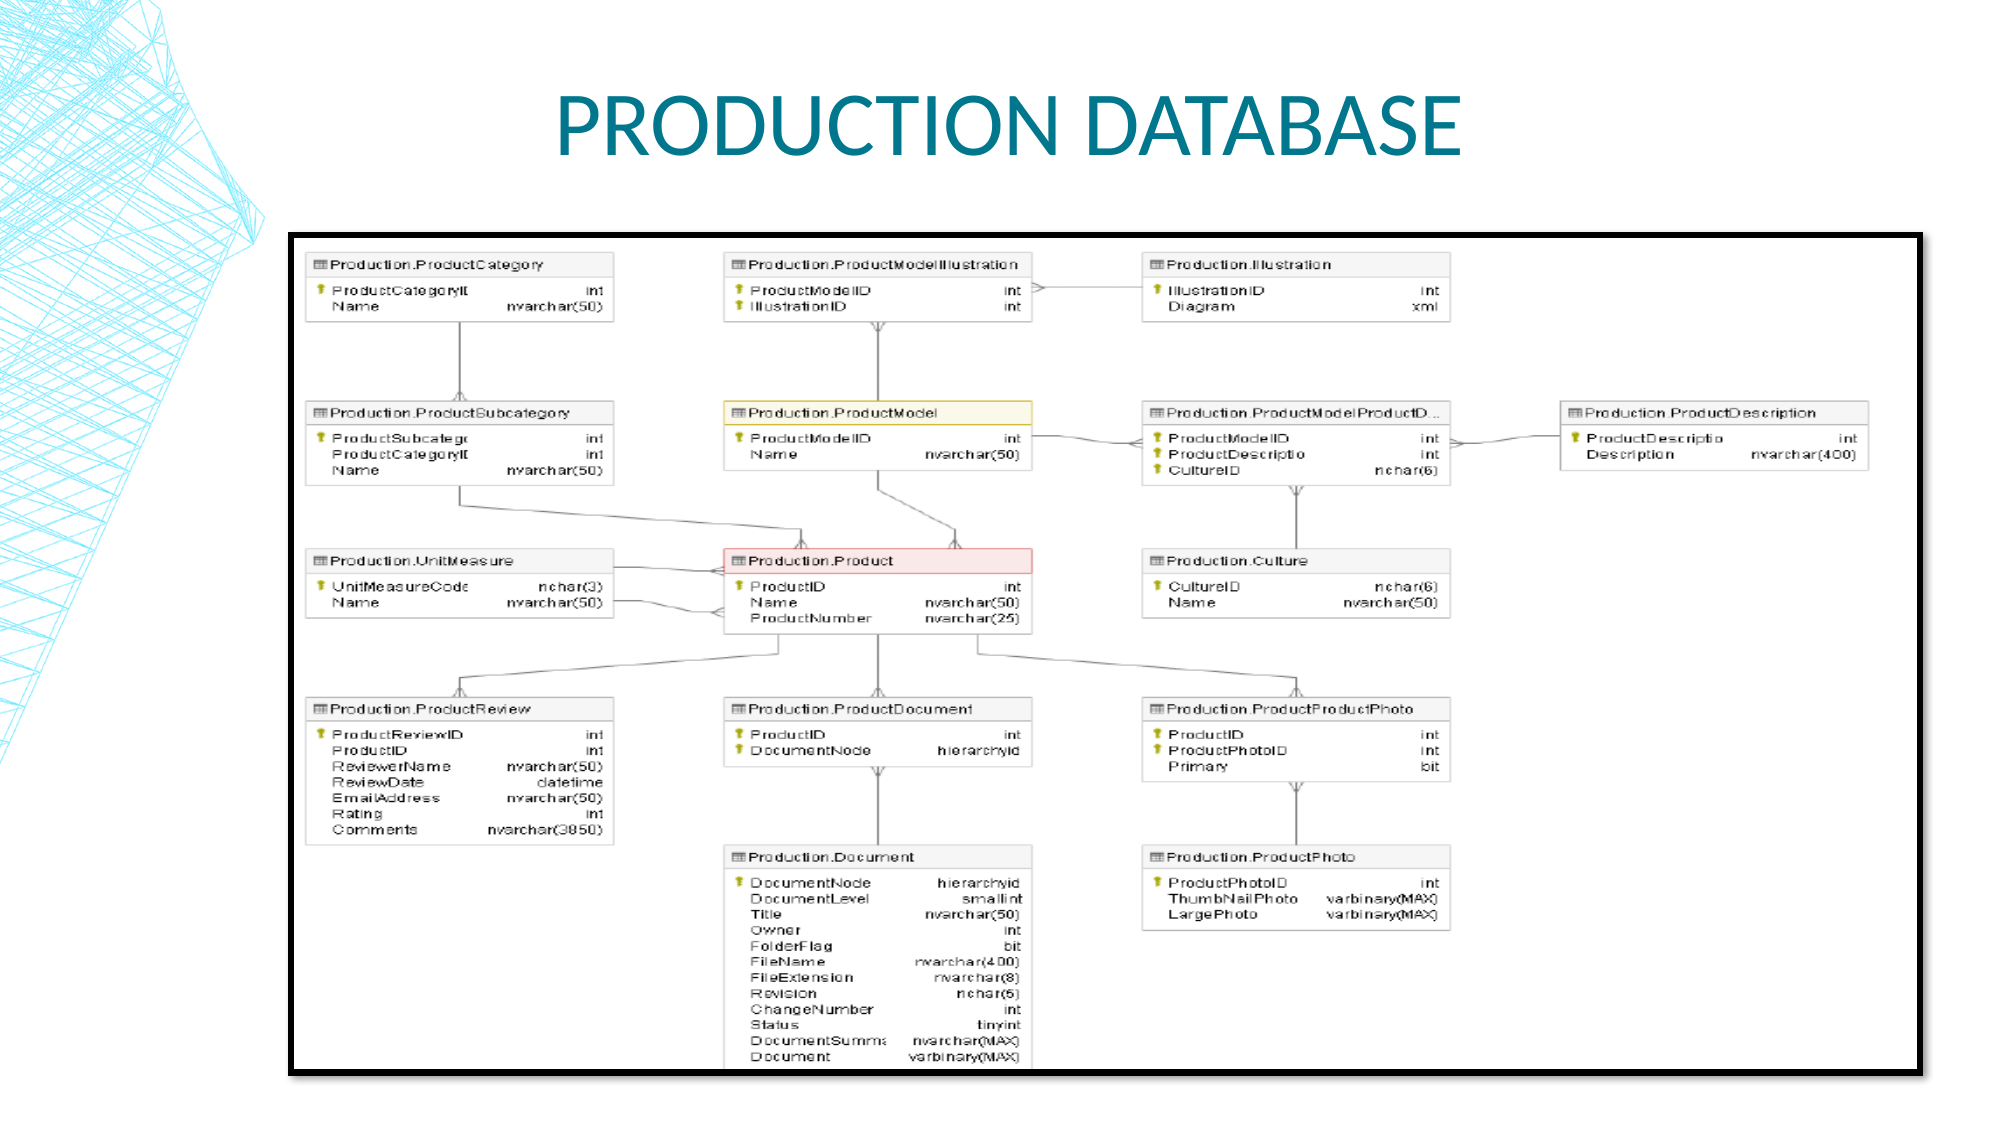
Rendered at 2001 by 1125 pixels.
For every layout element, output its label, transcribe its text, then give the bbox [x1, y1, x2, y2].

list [293, 237, 1917, 1070]
picture [0, 0, 2001, 1125]
title PRODUCTION DATABASE [539, 0, 2000, 182]
